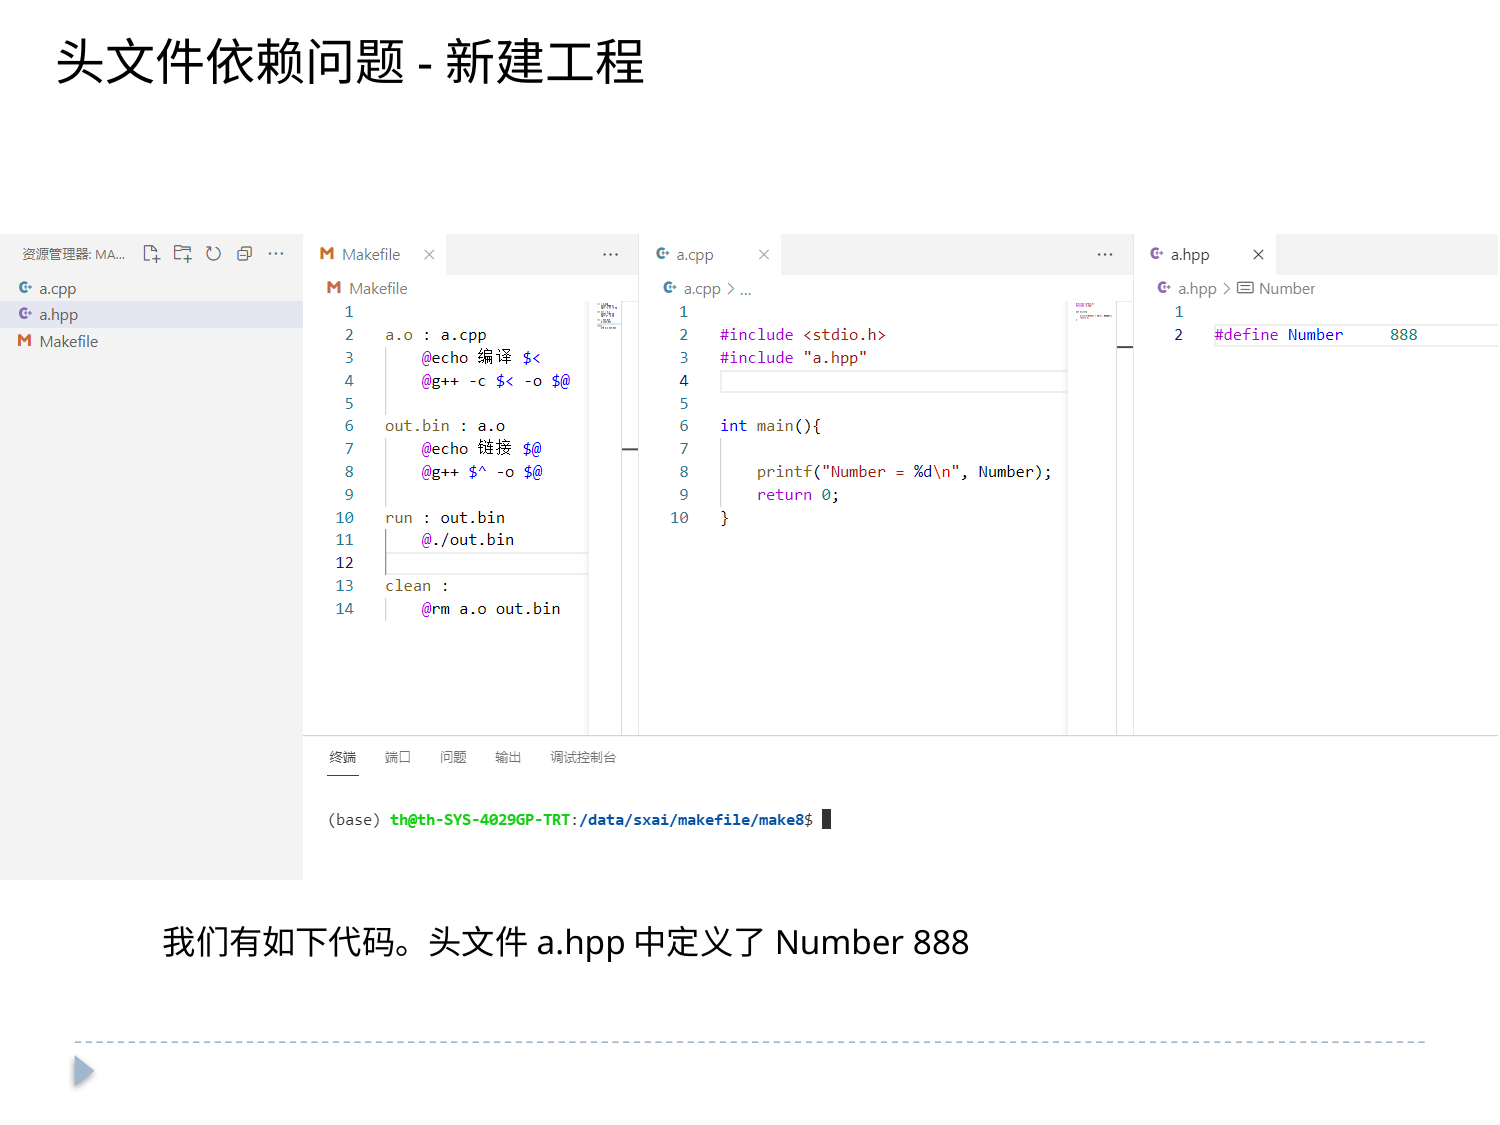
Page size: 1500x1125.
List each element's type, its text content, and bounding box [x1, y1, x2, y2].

text_box 头文件依赖问题-新建工程 [40, 23, 661, 99]
picture [0, 234, 1498, 880]
text_box 我们有如下代码。头文件a.hpp中定义了Number 888 [148, 913, 985, 969]
